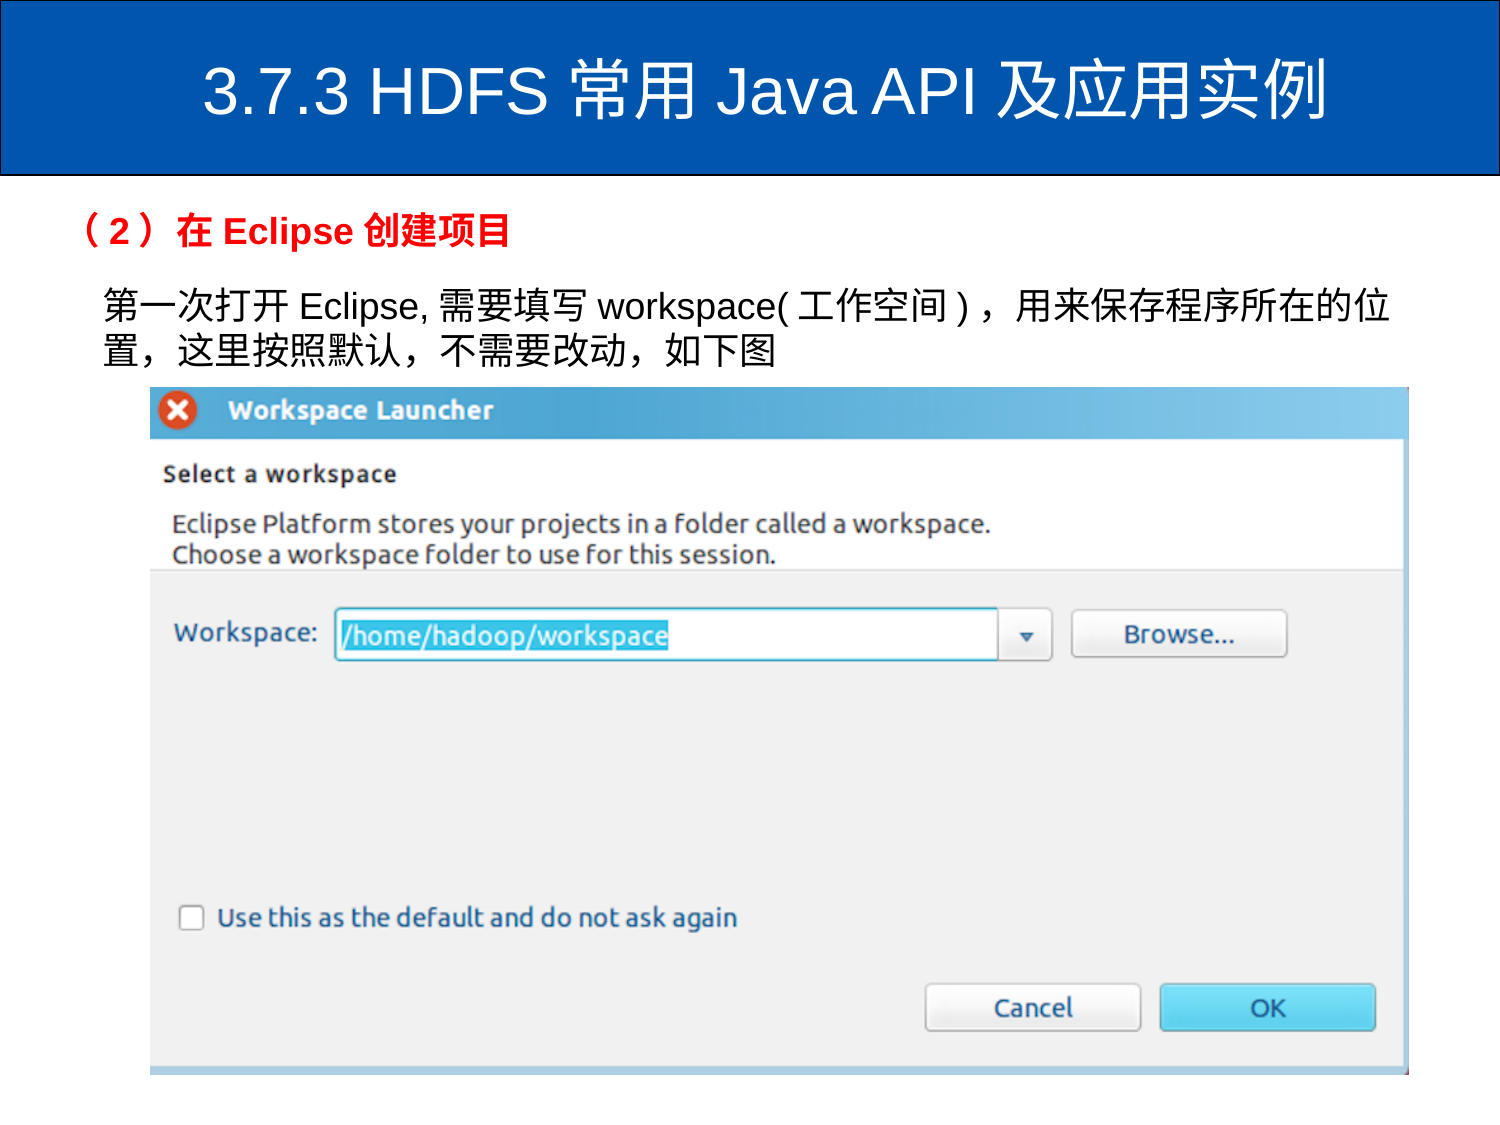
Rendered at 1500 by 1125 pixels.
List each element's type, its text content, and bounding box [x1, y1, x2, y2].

text_box 第一次打开Eclipse,需要填写workspace(工作空间)，用来保存程序所在的位置，这里按照默认，不需要改动，如下图 [87, 274, 1438, 380]
title 3.7.3 HDFS常用Java API及应用实例 [187, 12, 1500, 163]
text_box （2）在Eclipse创建项目 [47, 199, 528, 260]
picture [149, 387, 1409, 1076]
